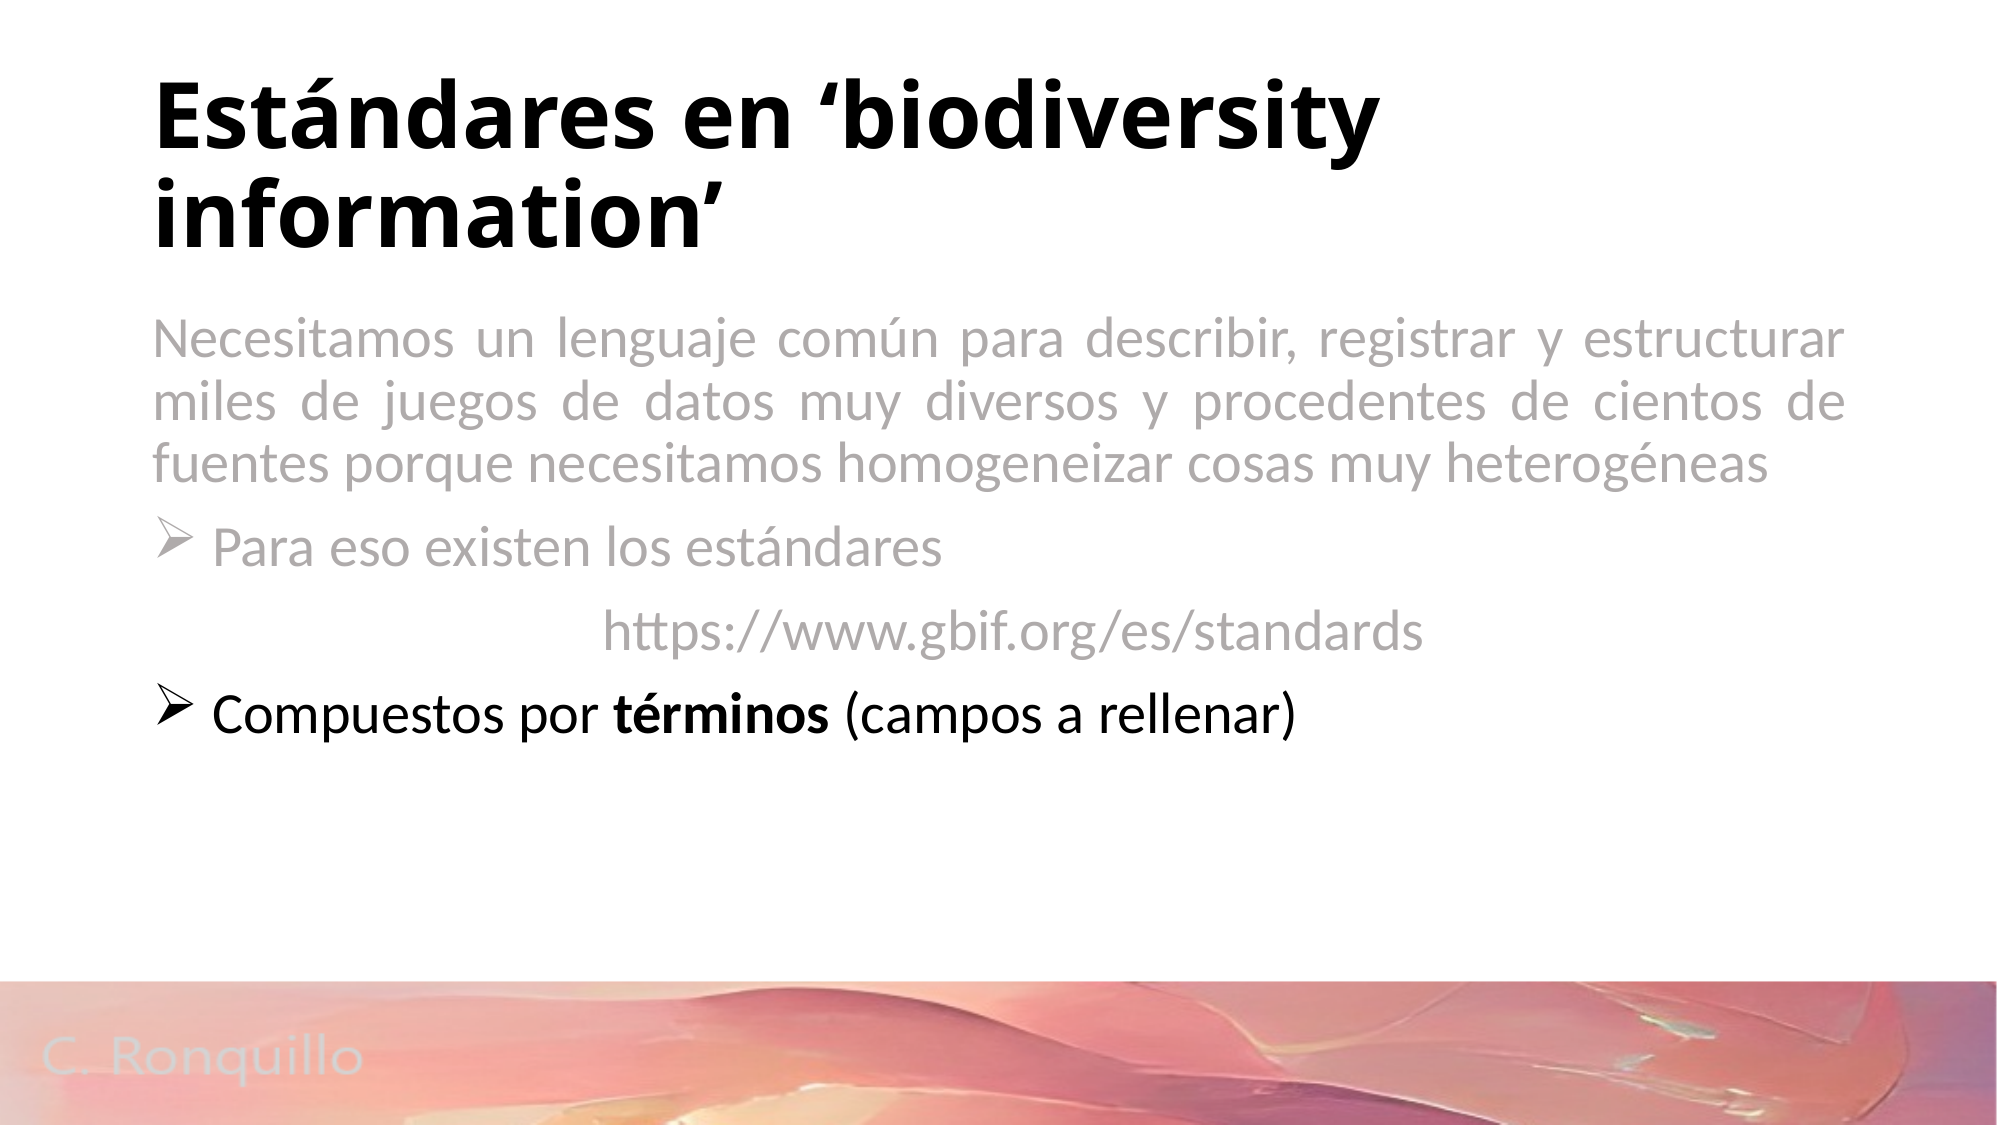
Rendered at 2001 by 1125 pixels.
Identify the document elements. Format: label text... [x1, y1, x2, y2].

list Necesitamos un lenguaje común para describir, registrar y estructurar miles de juegos de datos muy diversos y procedentes de cientos de fuentes porque necesitamos homogeneizar cosas muy heterogéneas Para eso existen los estándares https://www.gbif.org/es/standards Compuestos por términos (campos a rellenar) [137, 299, 1863, 1014]
title Estándares en ‘biodiversity information’ [137, 59, 1863, 278]
list Cobertura geográfica [0, 0, 2000, 1125]
